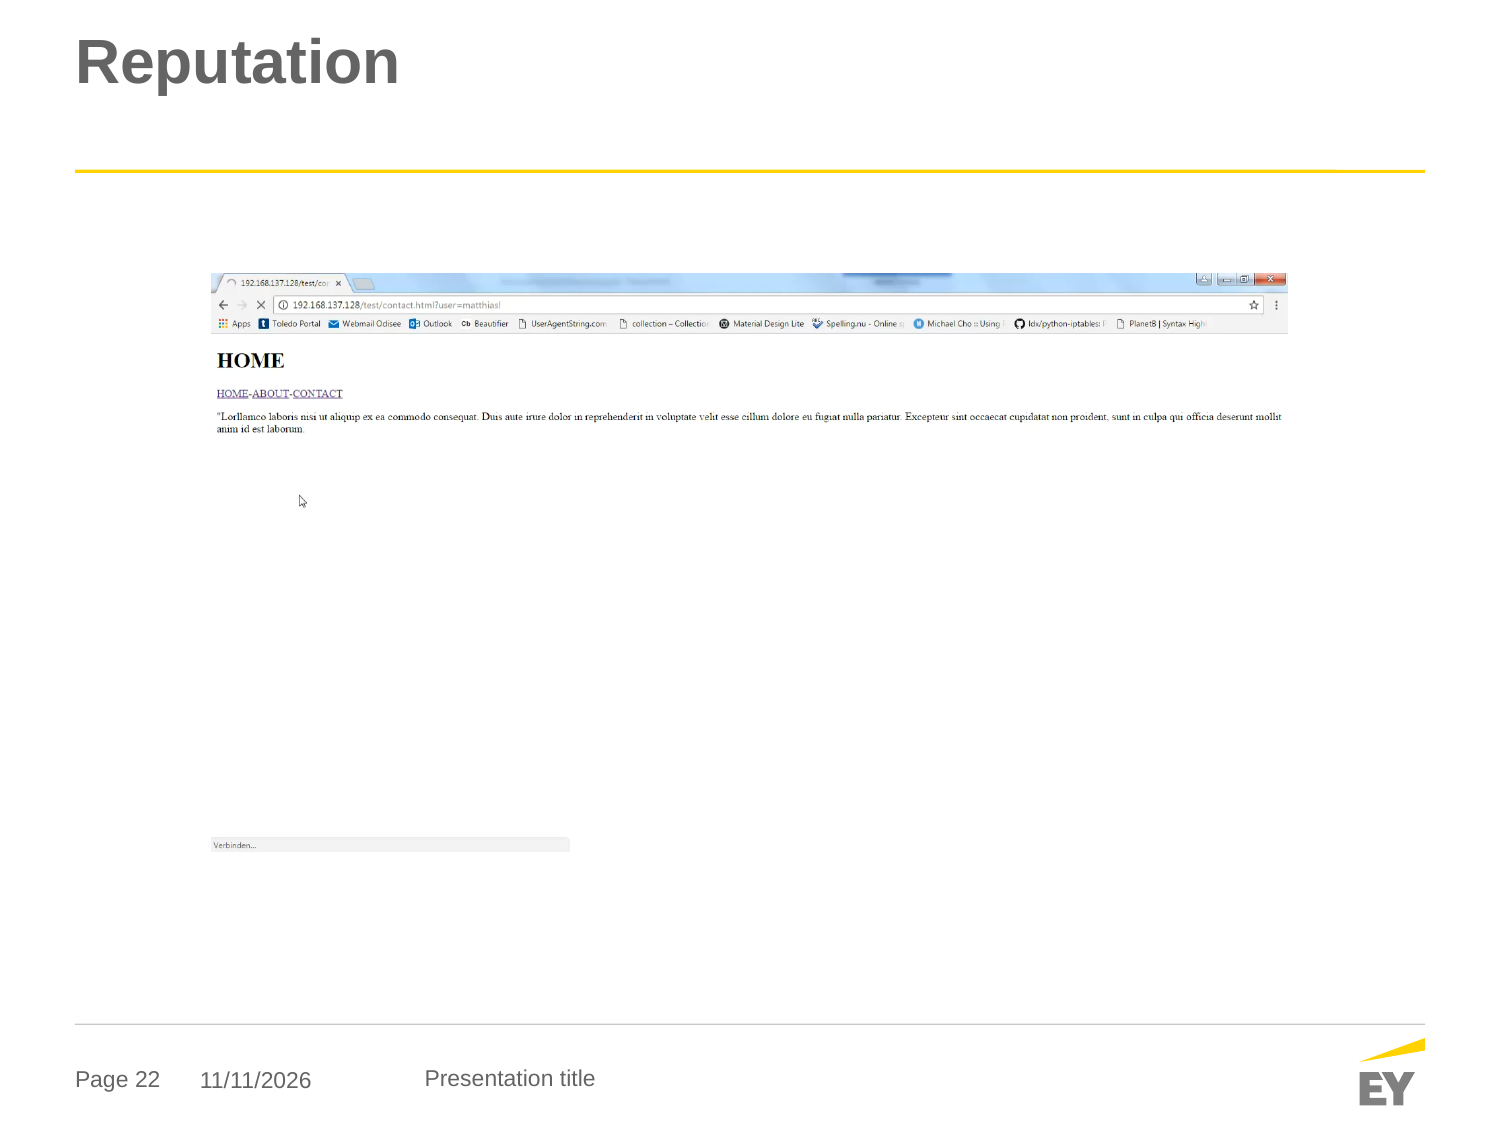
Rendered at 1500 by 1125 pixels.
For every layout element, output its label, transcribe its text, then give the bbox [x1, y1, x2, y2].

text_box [210, 272, 1290, 853]
title Reputation [75, 33, 1425, 175]
